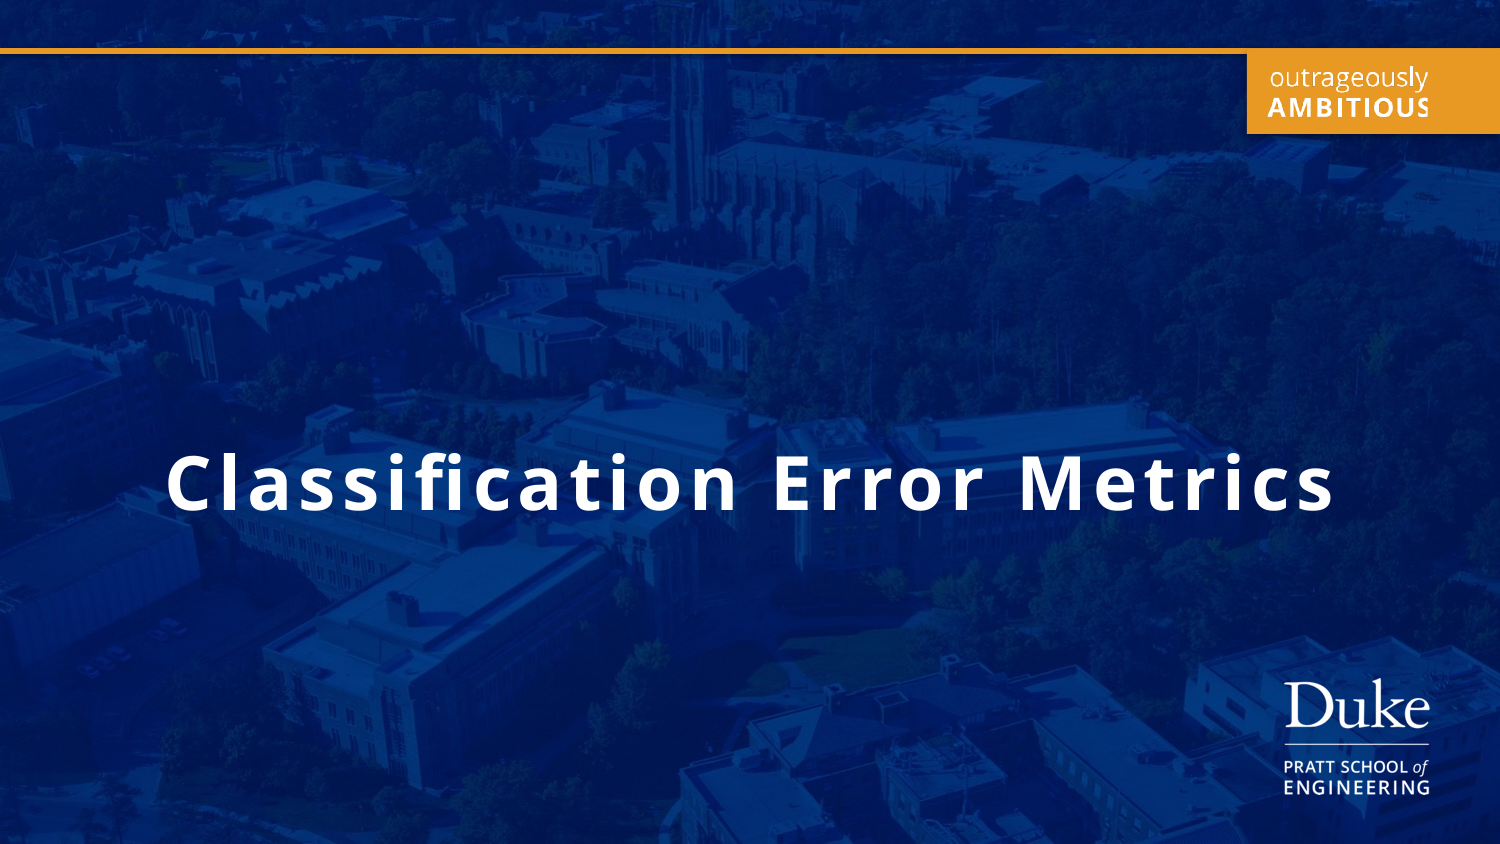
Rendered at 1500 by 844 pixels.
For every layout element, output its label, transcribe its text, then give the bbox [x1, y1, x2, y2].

picture [0, 0, 1500, 48]
title Classification Error Metrics [66, 357, 1433, 604]
picture [0, 54, 1500, 844]
